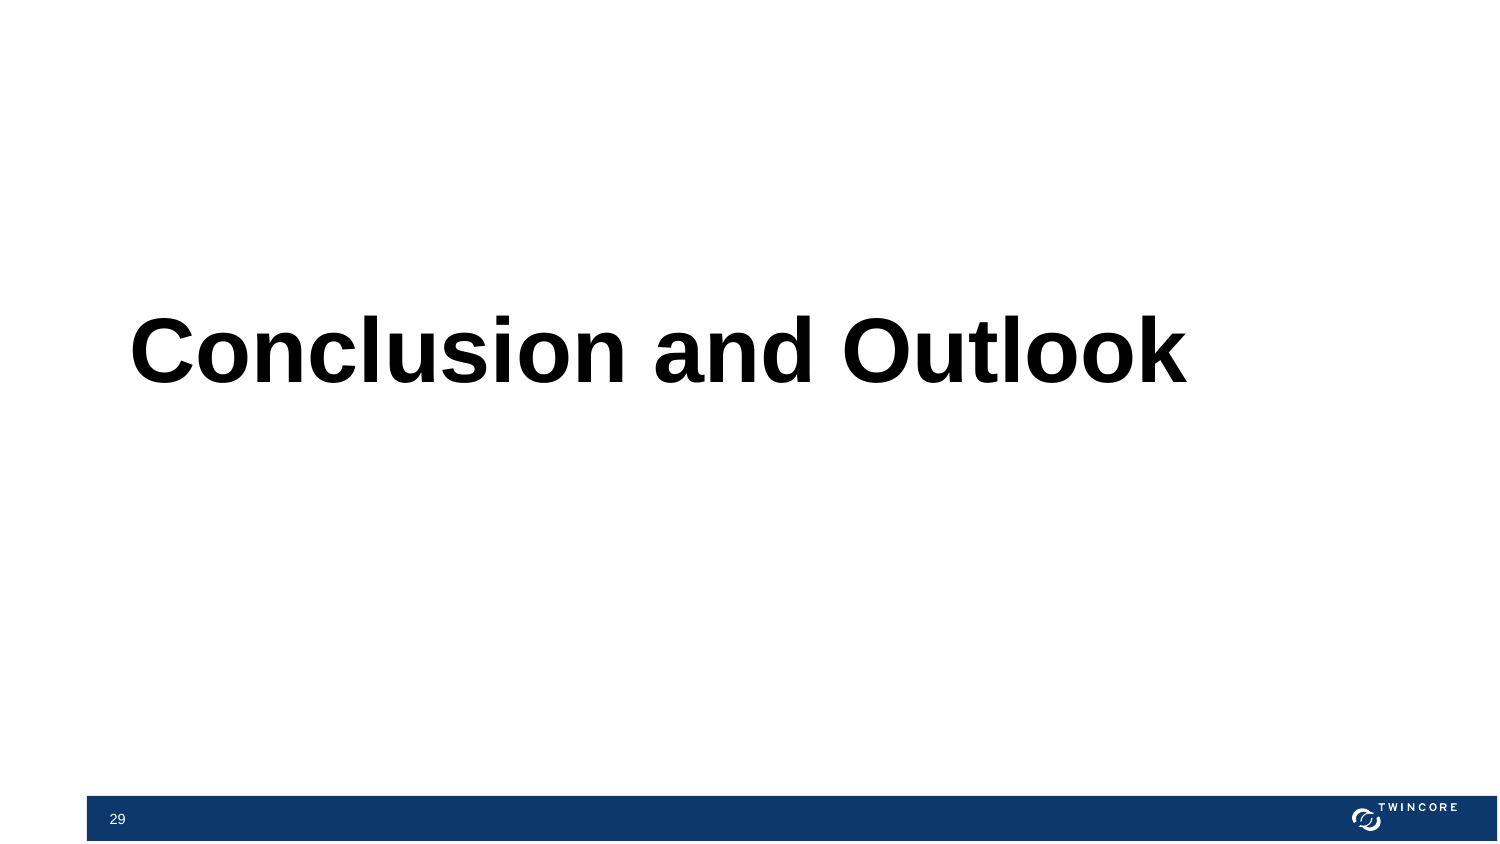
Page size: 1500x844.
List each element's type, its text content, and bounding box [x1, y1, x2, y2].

title Conclusion and Outlook [129, 302, 1368, 404]
picture [1352, 803, 1457, 831]
